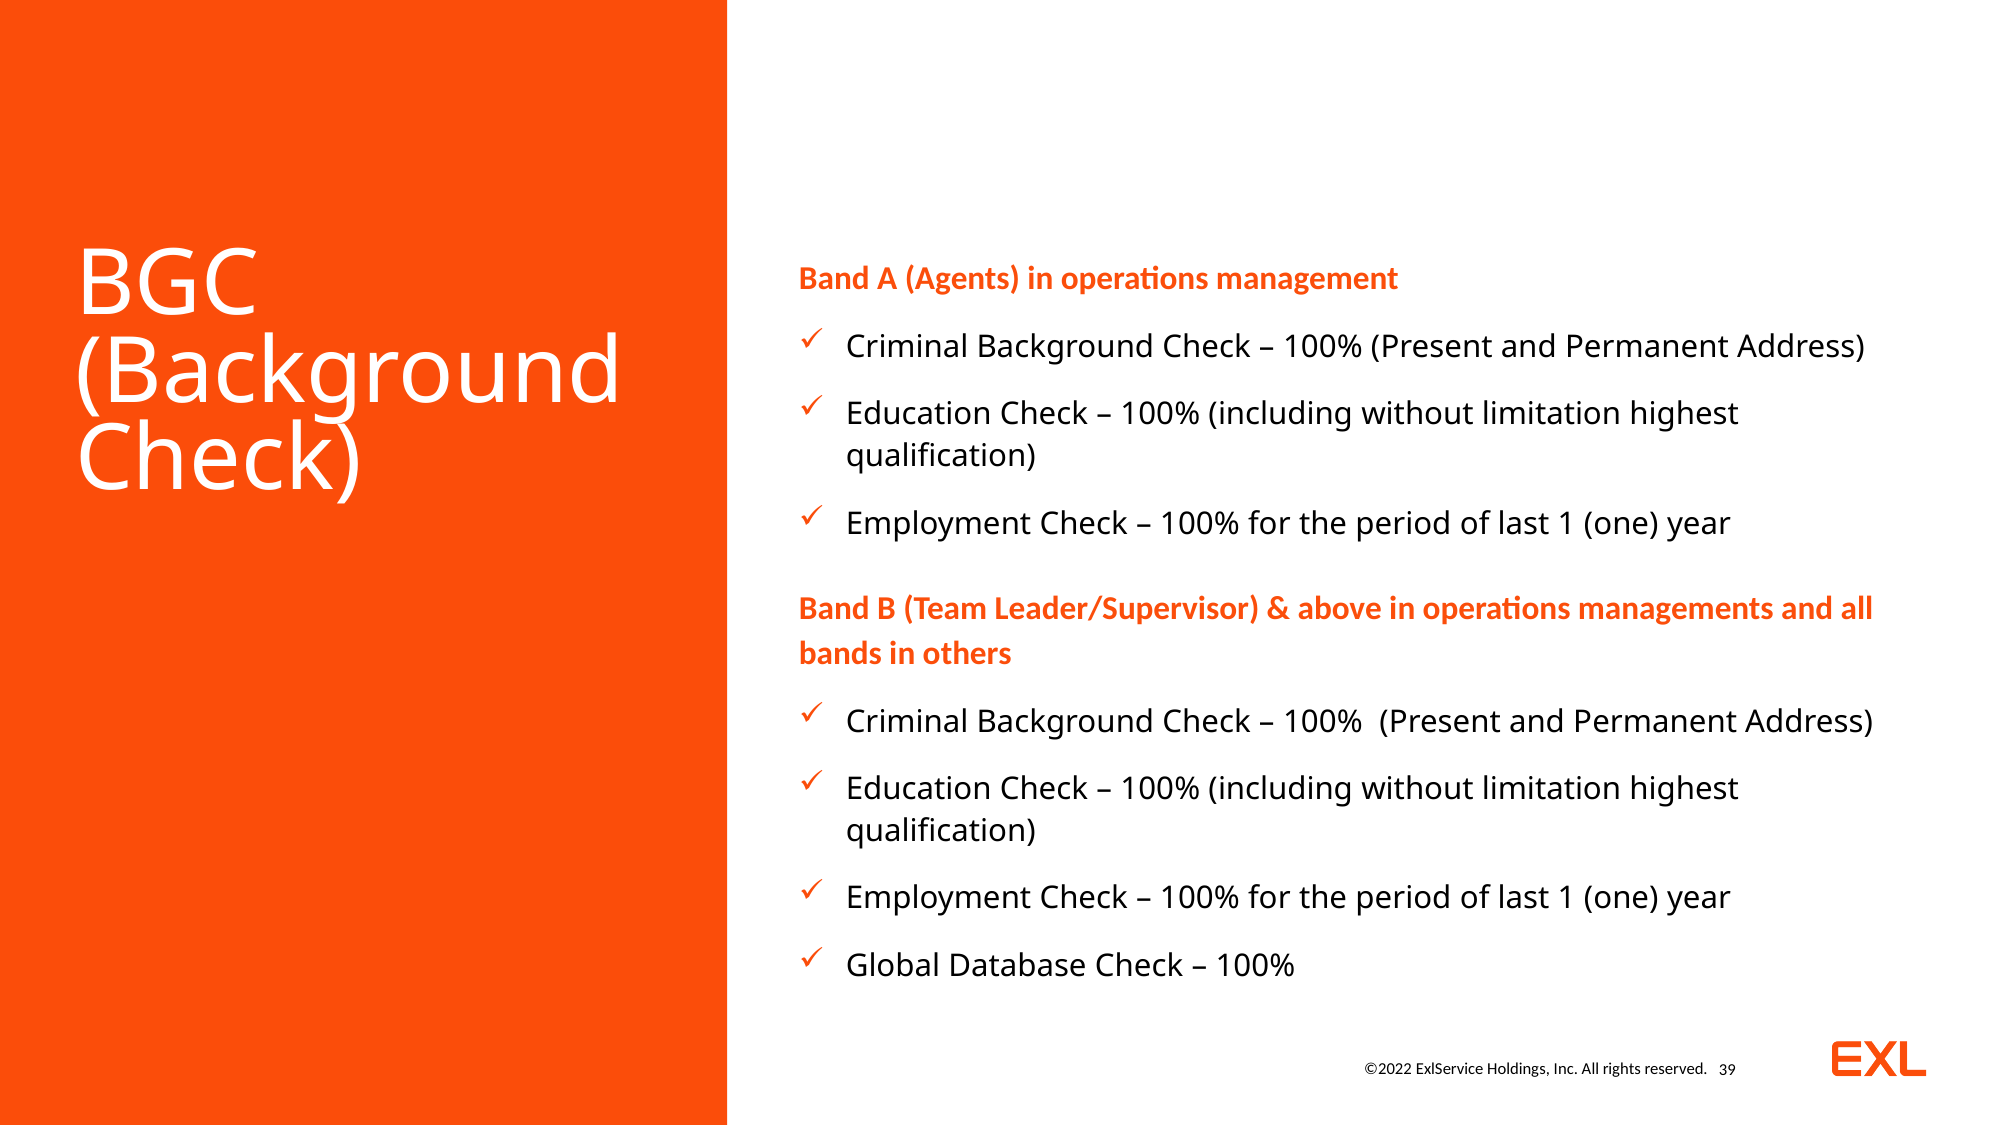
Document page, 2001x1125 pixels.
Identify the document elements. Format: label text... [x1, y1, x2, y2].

text_box Band B (Team Leader/Supervisor) & above in operations managements and all bands in others Criminal Background Check – 100% (Present and Permanent Address) Education Check – 100% (including without limitation highest qualification) Employment Check – 100% for the period of last 1 (one) year Global Database Check – 100% [783, 573, 1911, 990]
picture [1797, 1006, 1961, 1111]
text_box Band A (Agents) in operations management Criminal Background Check – 100% (Present and Permanent Address) Education Check – 100% (including without limitation highest qualification) Employment Check – 100% for the period of last 1 (one) year [783, 243, 1911, 548]
title BGC (Background Check) [75, 243, 679, 975]
